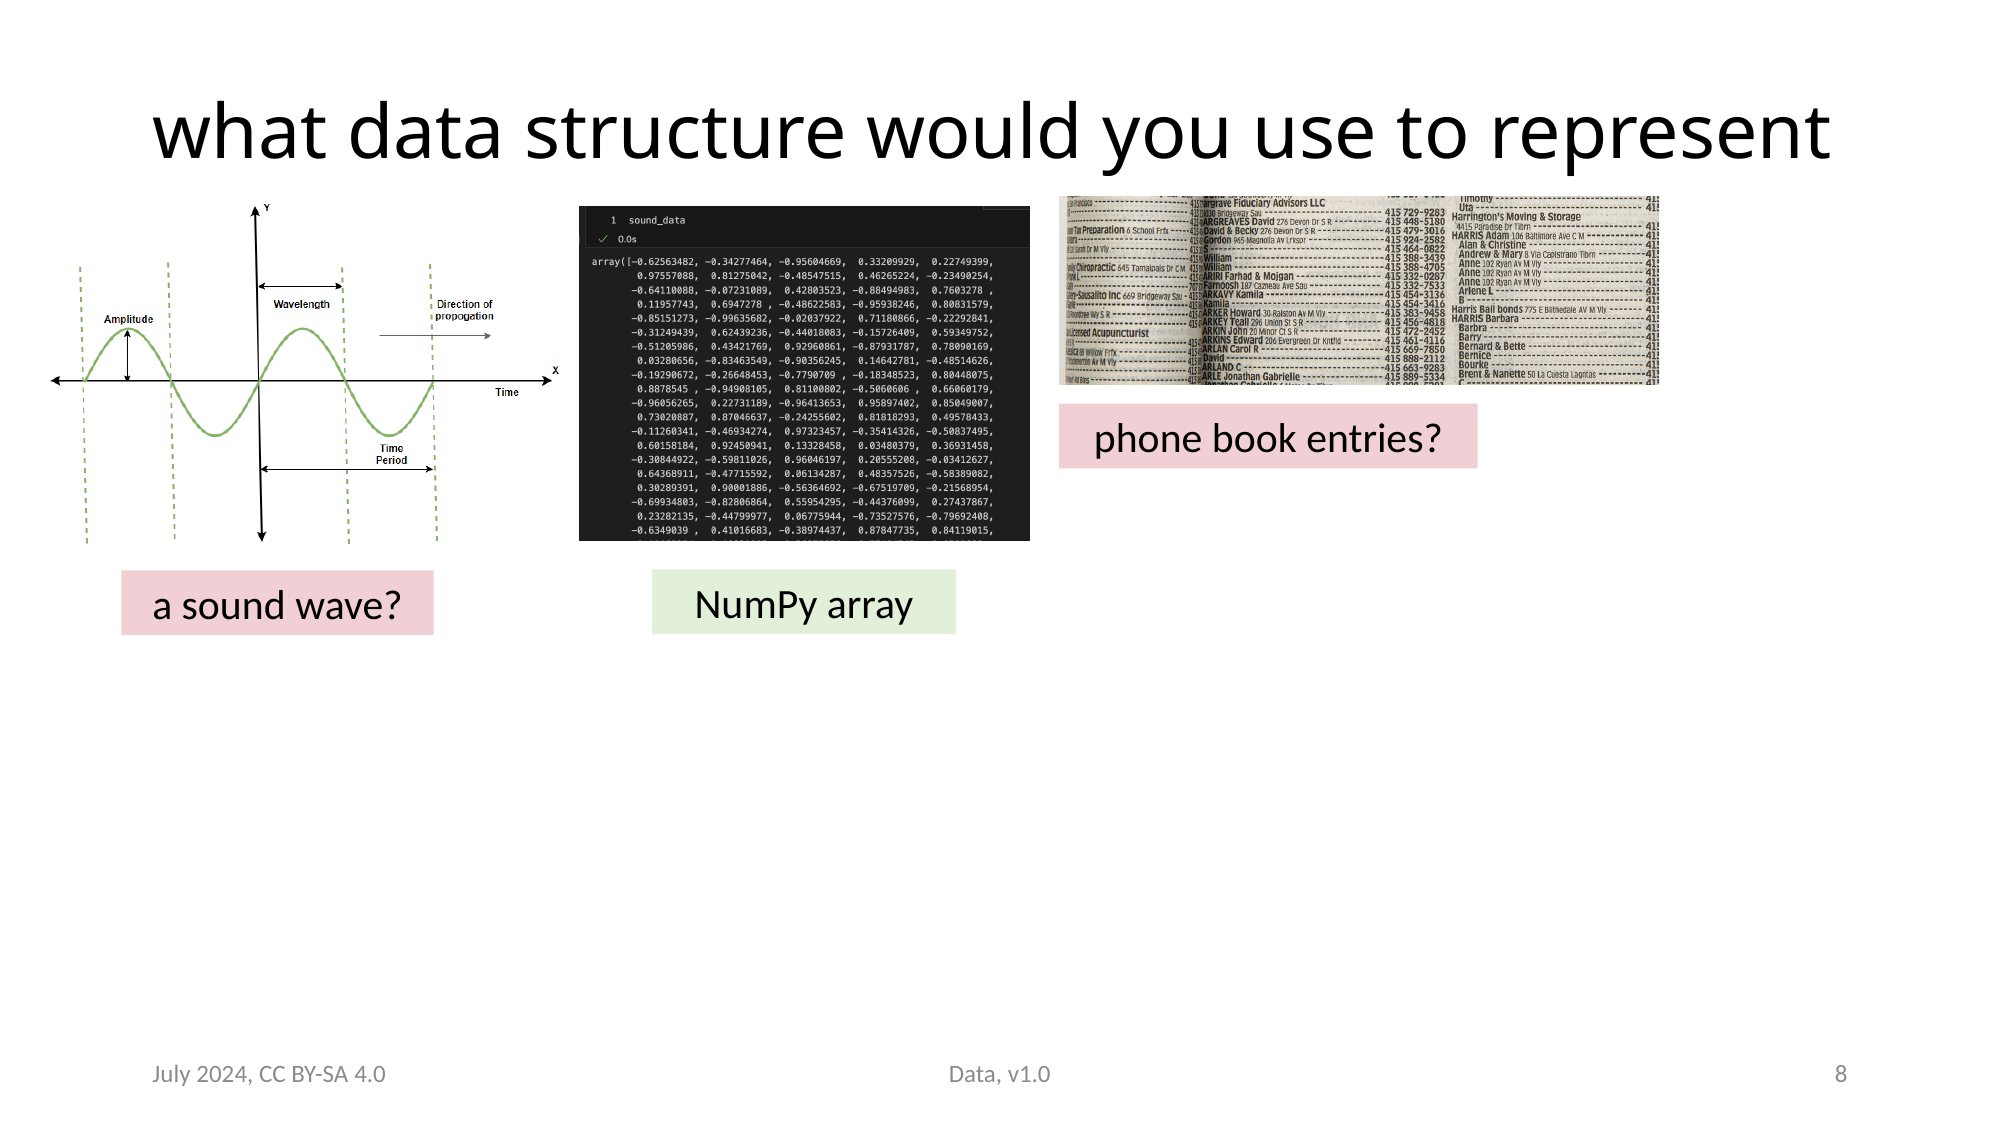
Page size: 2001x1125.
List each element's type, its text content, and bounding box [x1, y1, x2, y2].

footer Data, v1.0 [662, 1042, 1338, 1103]
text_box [579, 206, 1030, 635]
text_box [43, 184, 608, 636]
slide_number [137, 1042, 588, 1103]
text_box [1058, 196, 1660, 470]
slide_number 8 [1412, 1042, 1863, 1103]
title what data structure would you use to represent [137, 59, 1863, 209]
